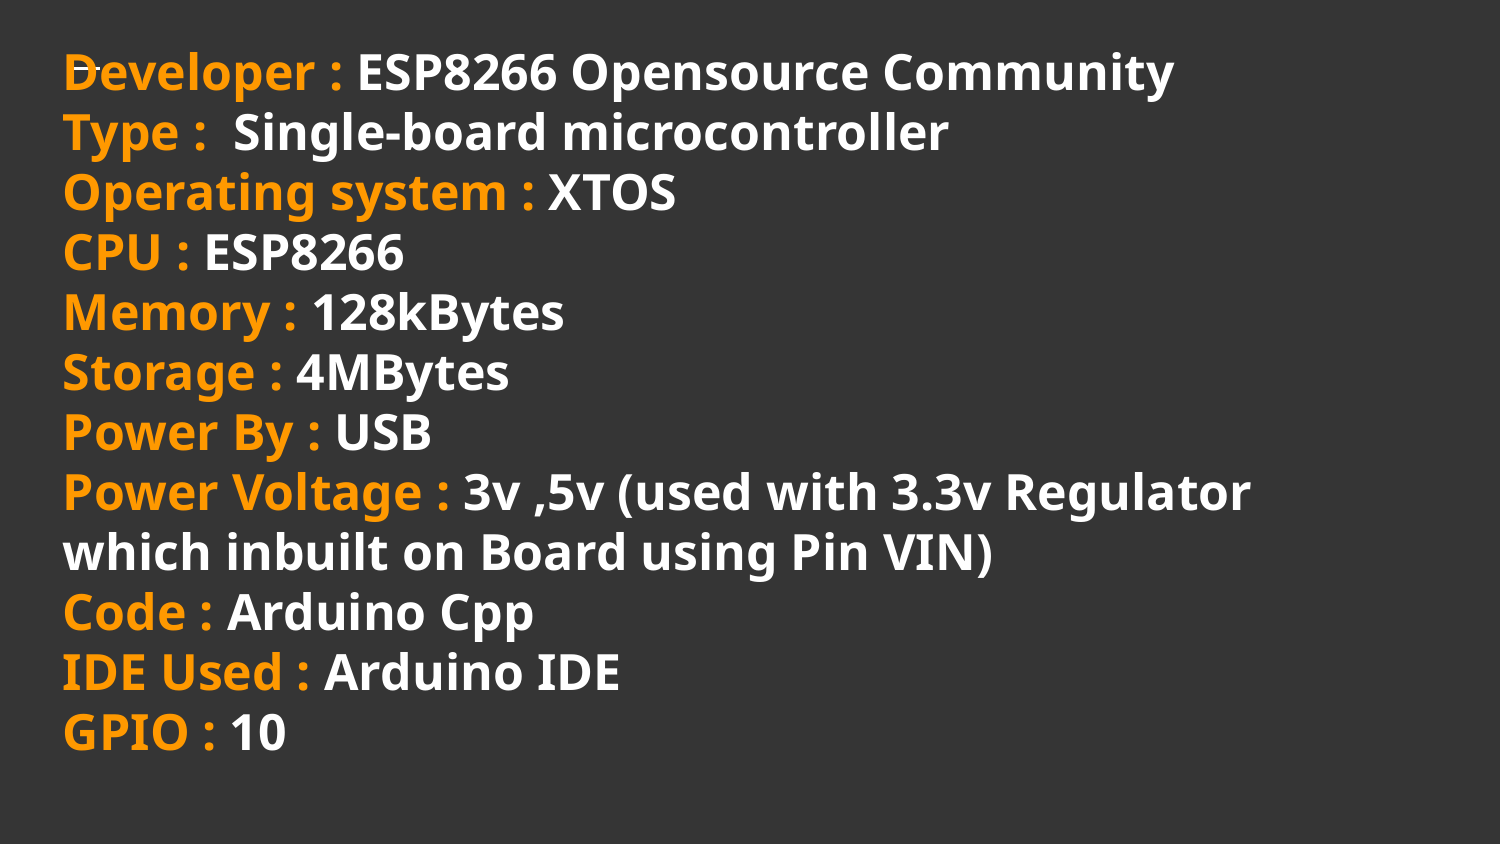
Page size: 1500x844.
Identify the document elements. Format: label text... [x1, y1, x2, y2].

title Developer : ESP8266 Opensource Community Type : Single-board microcontroller Operating system : XTOS CPU : ESP8266 Memory : 128kBytes Storage : 4MBytes Power By : USB Power Voltage : 3v ,5v (used with 3.3v Regulator which inbuilt on Board using Pin VIN) Code : Arduino Cpp IDE Used : Arduino IDE GPIO : 10 [47, 85, 1397, 715]
